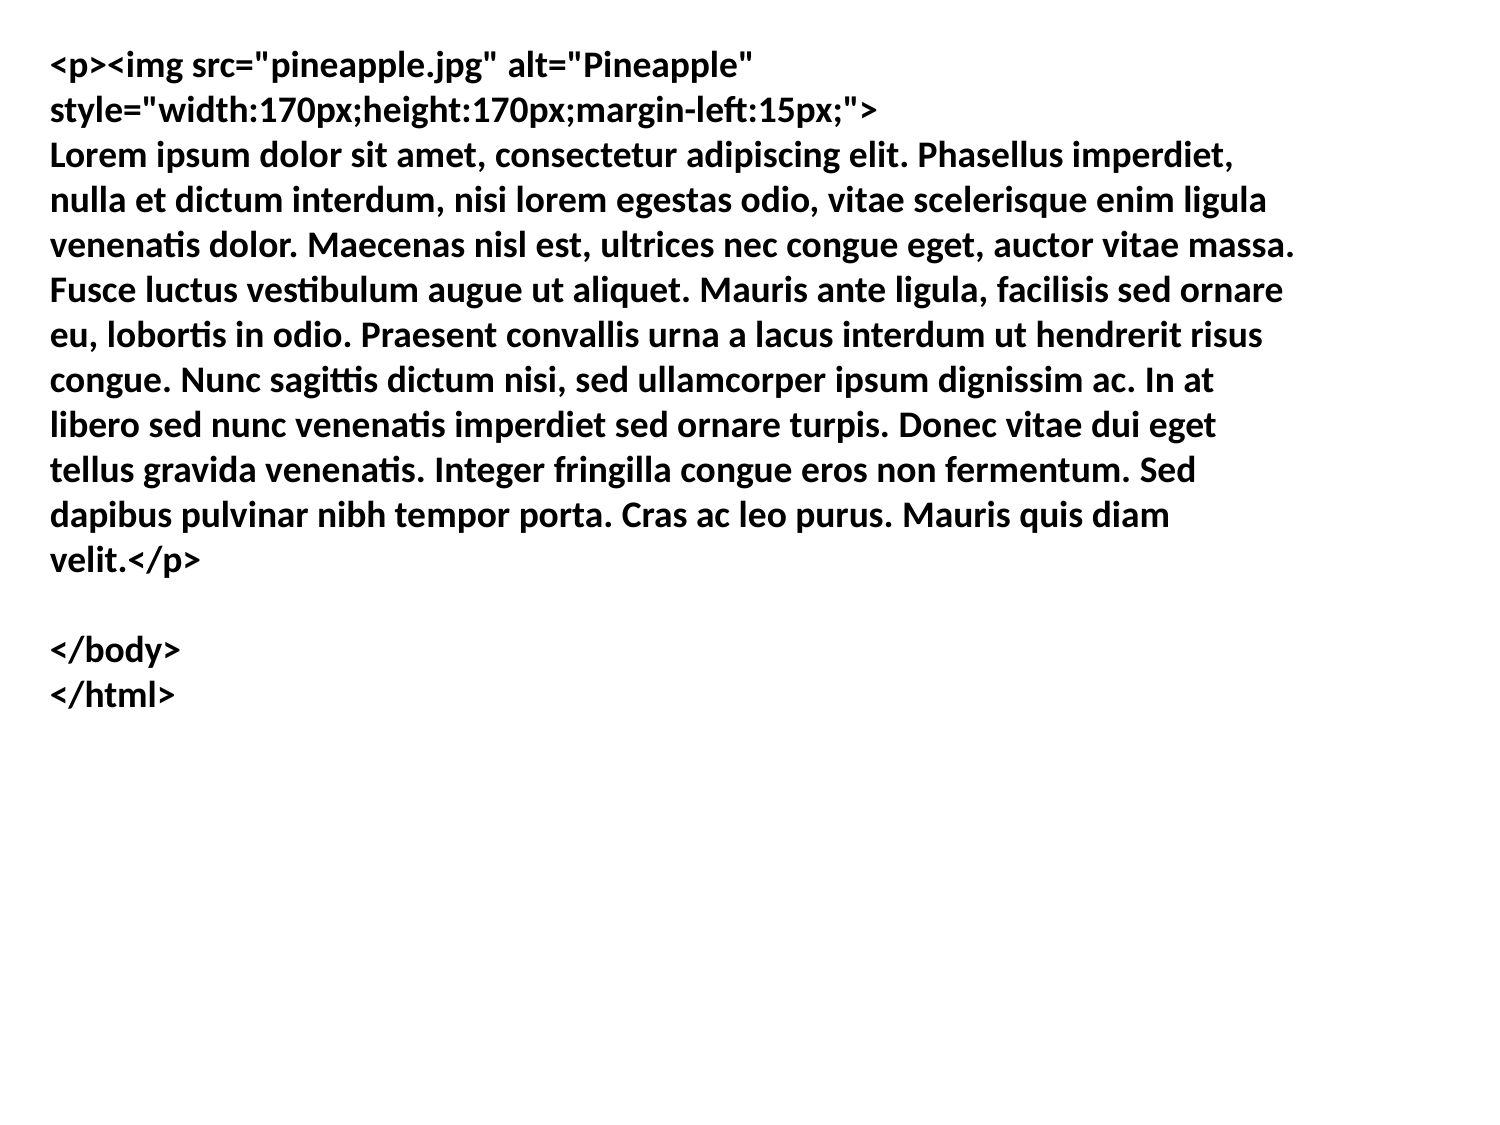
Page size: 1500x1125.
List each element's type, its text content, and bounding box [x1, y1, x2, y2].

text_box <p><img src="pineapple.jpg" alt="Pineapple" style="width:170px;height:170px;margin-left:15px;"> Lorem ipsum dolor sit amet, consectetur adipiscing elit. Phasellus imperdiet, nulla et dictum interdum, nisi lorem egestas odio, vitae scelerisque enim ligula venenatis dolor. Maecenas nisl est, ultrices nec congue eget, auctor vitae massa. Fusce luctus vestibulum augue ut aliquet. Mauris ante ligula, facilisis sed ornare eu, lobortis in odio. Praesent convallis urna a lacus interdum ut hendrerit risus congue. Nunc sagittis dictum nisi, sed ullamcorper ipsum dignissim ac. In at libero sed nunc venenatis imperdiet sed ornare turpis. Donec vitae dui eget tellus gravida venenatis. Integer fringilla congue eros non fermentum. Sed dapibus pulvinar nibh tempor porta. Cras ac leo purus. Mauris quis diam velit.</p> </body> </html> [35, 32, 1325, 723]
